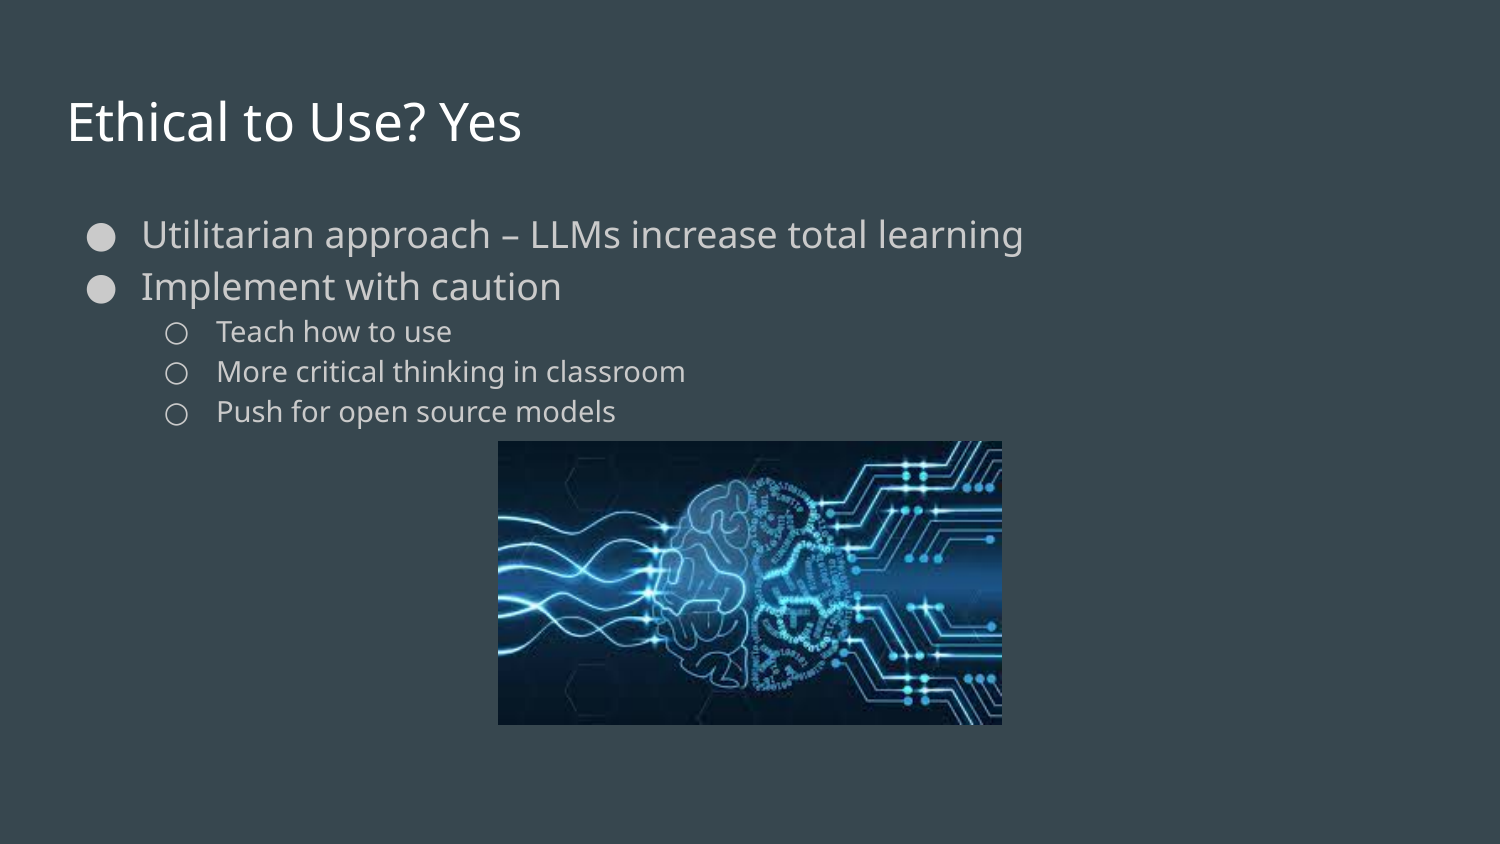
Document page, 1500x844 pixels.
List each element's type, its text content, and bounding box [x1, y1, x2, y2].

list Utilitarian approach – LLMs increase total learning Implement with caution Teach how to use More critical thinking in classroom Push for open source models [51, 189, 1449, 485]
picture [497, 441, 1003, 725]
title Ethical to Use? Yes [51, 72, 1449, 167]
